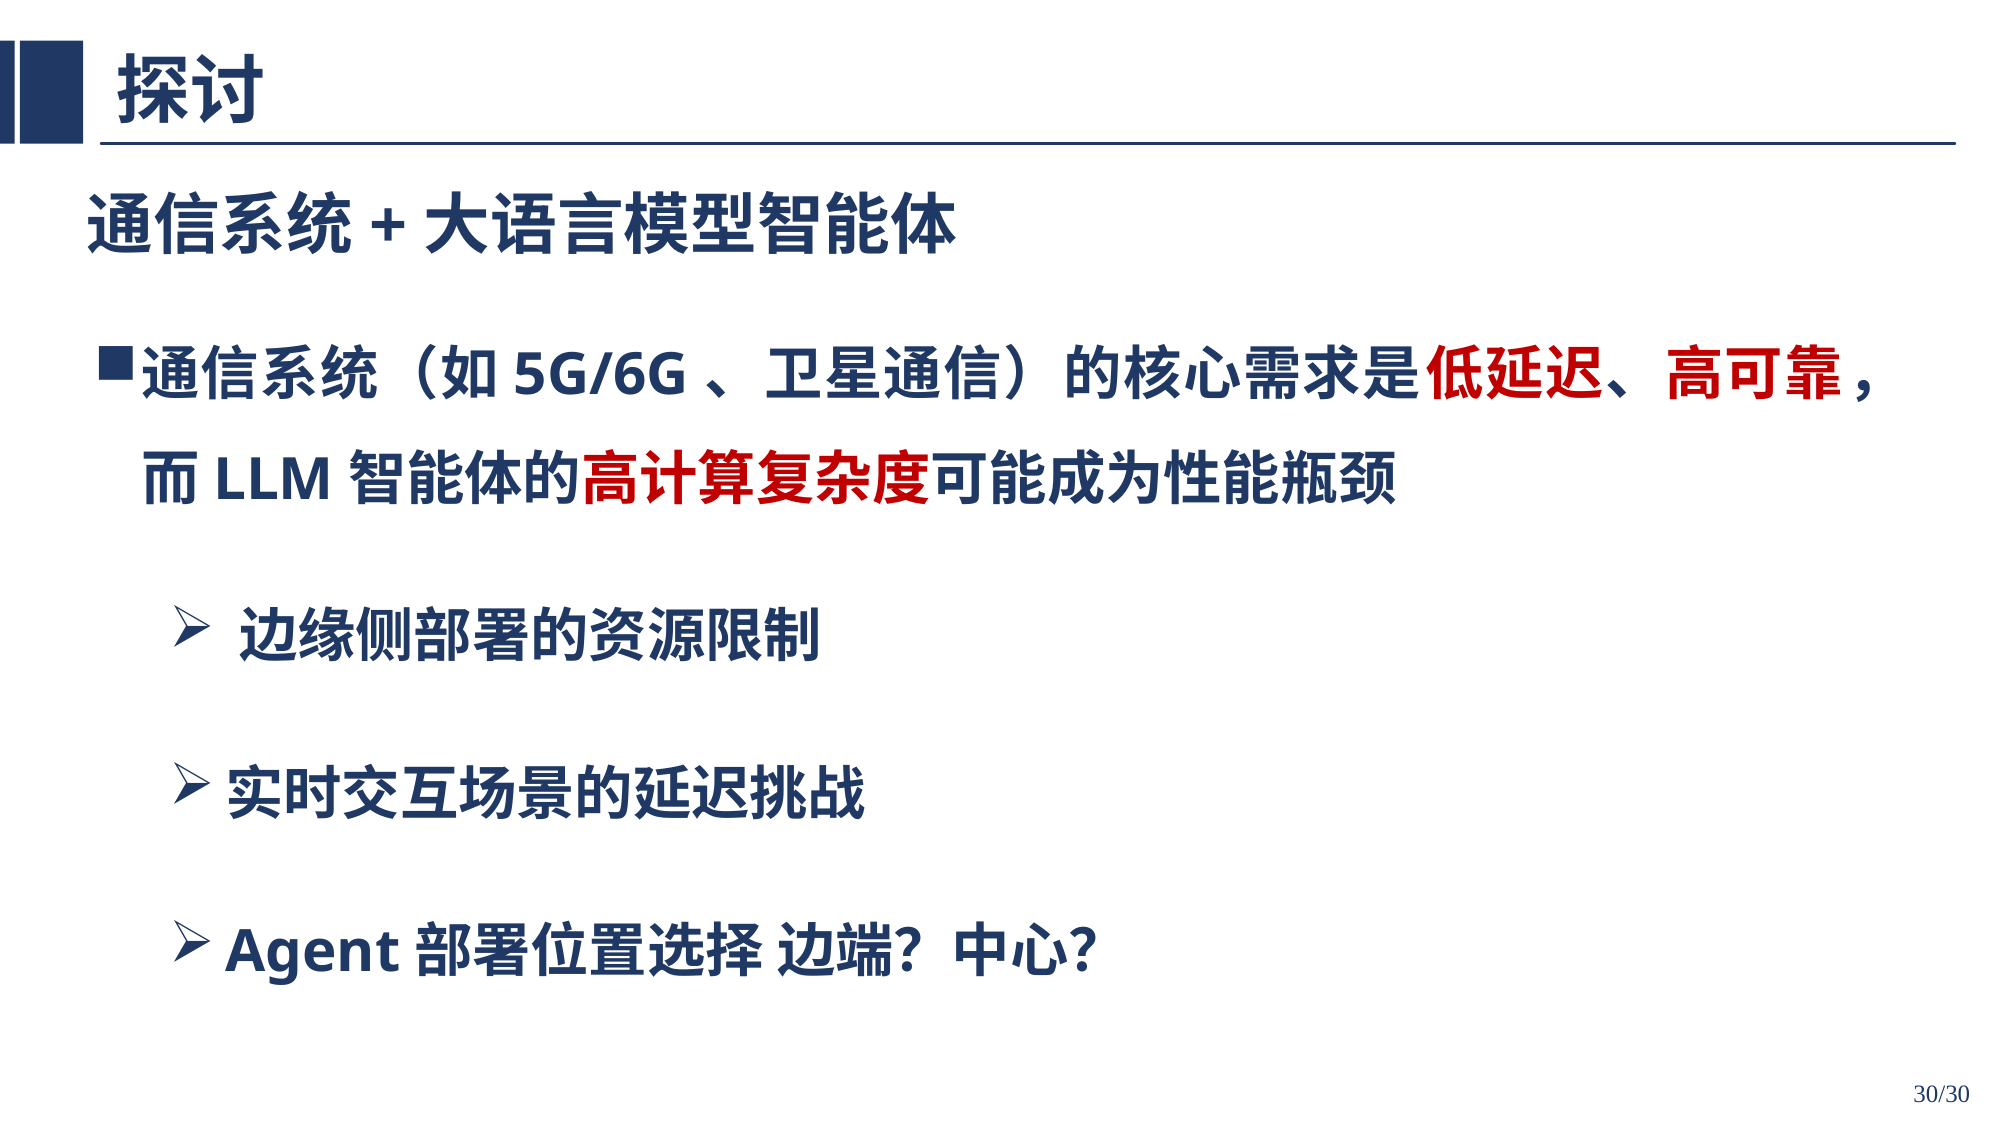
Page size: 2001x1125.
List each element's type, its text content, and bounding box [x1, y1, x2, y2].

text_box 通信系统（如5G/6G、卫星通信）的核心需求是​​低延迟、高可靠​​，而LLM智能体的​​高计算复杂度​​可能成为性能瓶颈 ​​边缘侧部署的资源限制​​ 实时交互场景的延迟挑战​​ Agent部署位置选择 边端？中心？ [4, 293, 1863, 1096]
text_box 30/30 [1535, 1062, 1986, 1123]
text_box 通信系统+大语言模型智能体 [71, 207, 1700, 269]
title 探讨 [100, 33, 1318, 154]
